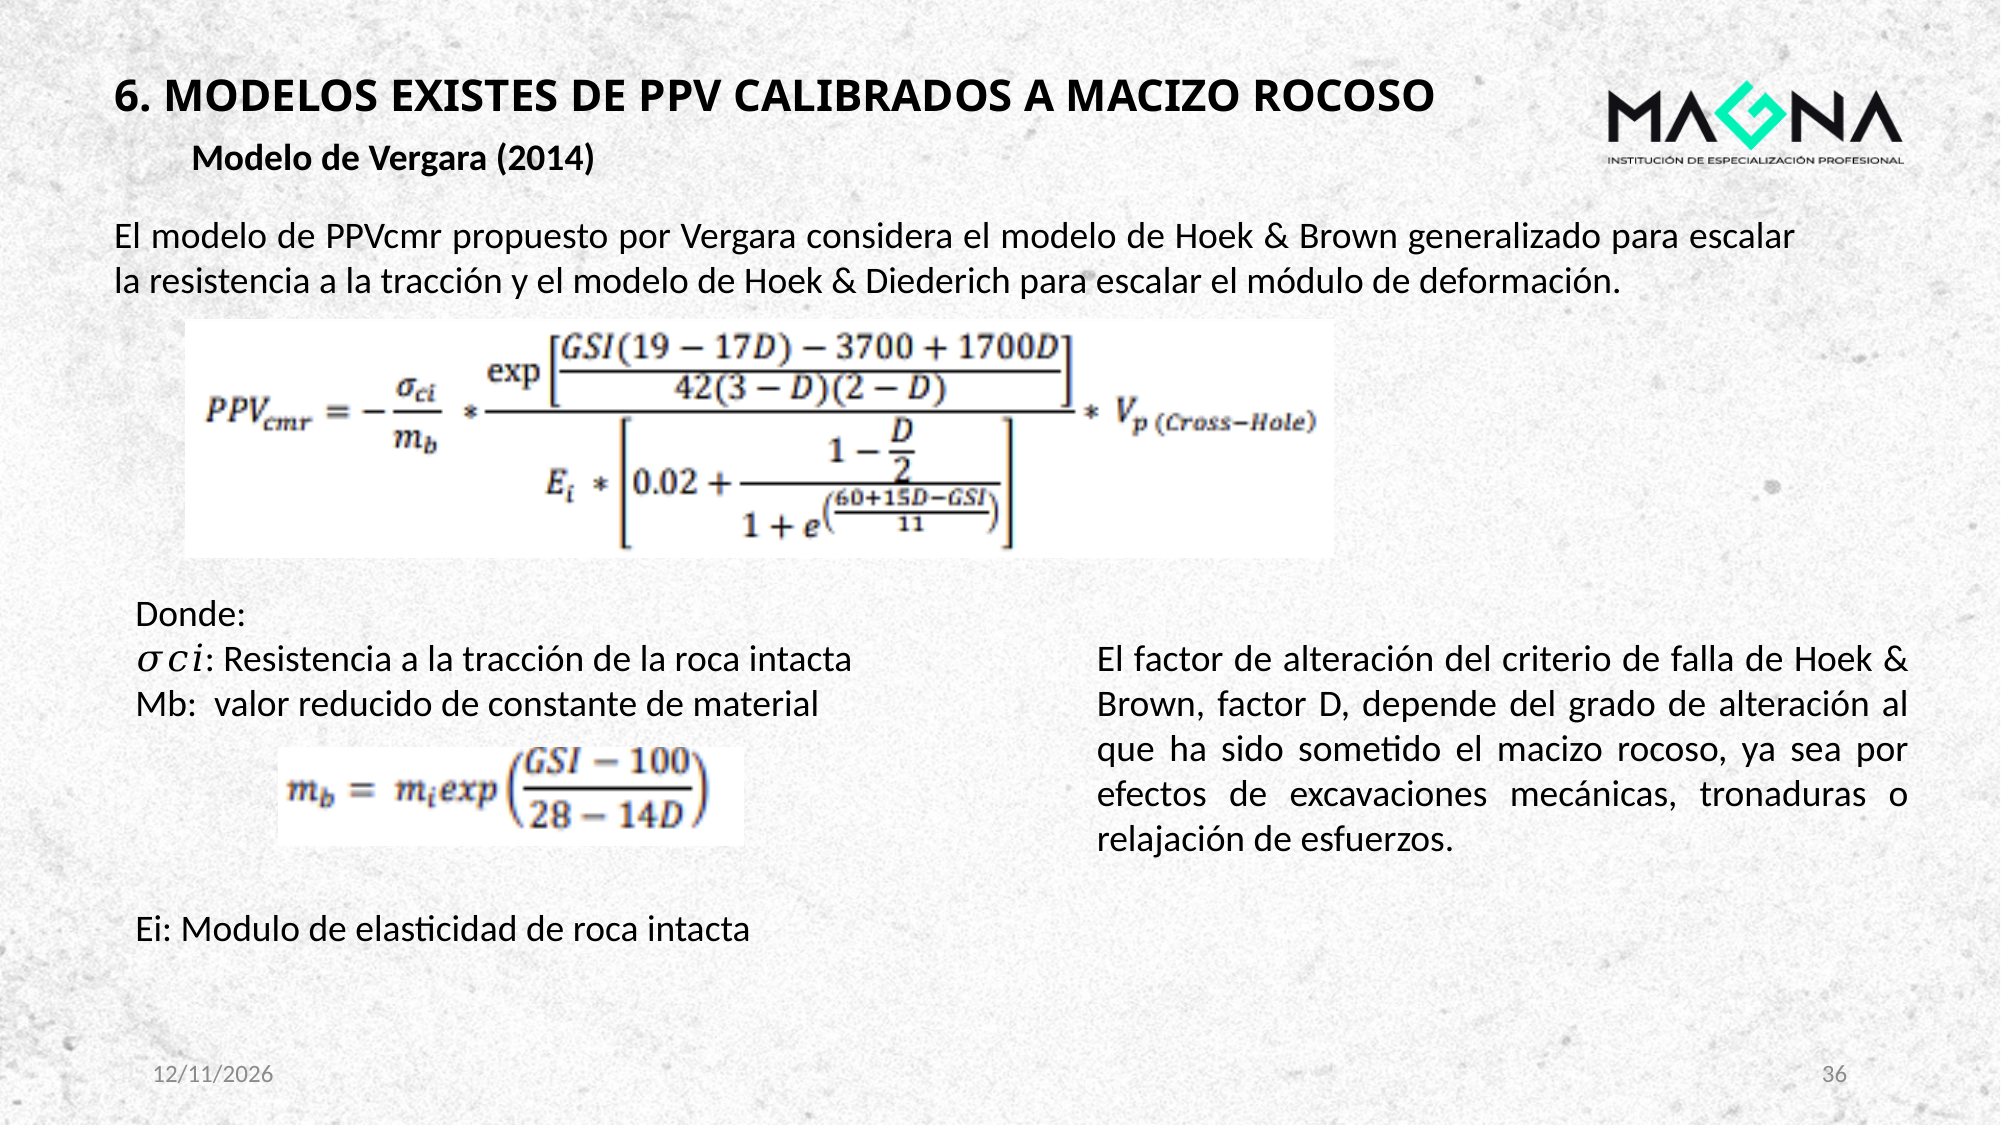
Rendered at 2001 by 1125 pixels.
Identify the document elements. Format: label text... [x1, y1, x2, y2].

text_box Modelo de Vergara (2014) [176, 125, 694, 186]
title 6. MODELOS EXISTES DE PPV CALIBRADOS A MACIZO ROCOSO [99, 44, 1486, 151]
text_box El modelo de PPVcmr propuesto por Vergara considera el modelo de Hoek & Brown generalizado para escalar la resistencia a la tracción y el modelo de Hoek & Diederich para escalar el módulo de deformación. [99, 203, 1813, 309]
text_box Donde: 𝜎𝑐𝑖: Resistencia a la tracción de la roca intacta Mb: valor reducido de constante de material Ei: Modulo de elasticidad de roca intacta [120, 581, 1121, 956]
text_box El factor de alteración del criterio de falla de Hoek & Brown, factor D, depende del grado de alteración al que ha sido sometido el macizo rocoso, ya sea por efectos de excavaciones mecánicas, tronaduras o relajación de esfuerzos. [1082, 626, 1925, 866]
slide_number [137, 1042, 588, 1103]
slide_number 36 [1412, 1042, 1863, 1103]
picture [0, 0, 2001, 1125]
